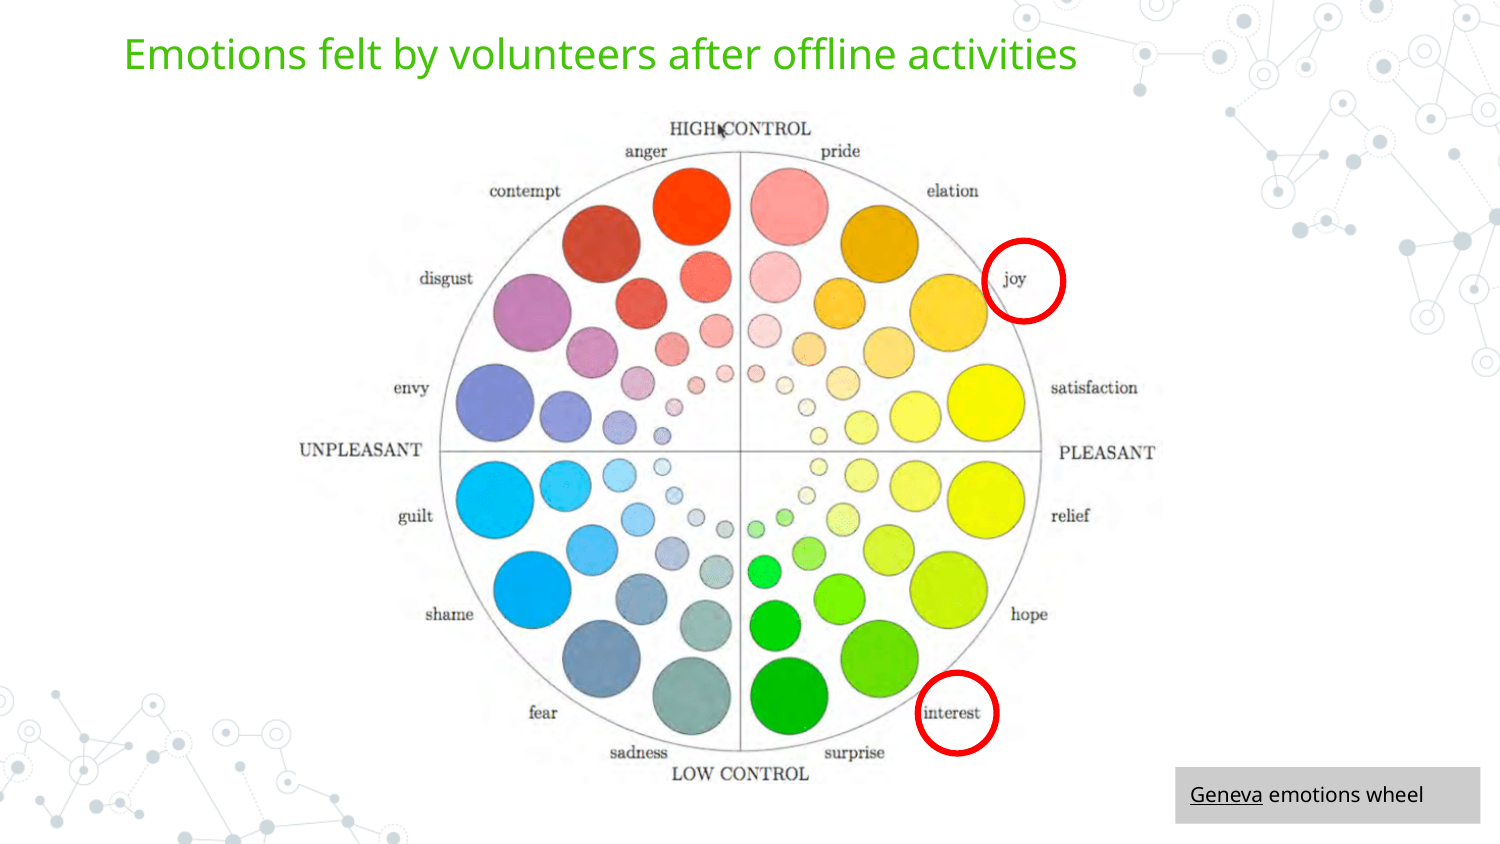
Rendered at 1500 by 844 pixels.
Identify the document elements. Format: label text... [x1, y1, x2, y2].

title Emotions felt by volunteers after offline activities [108, 0, 1351, 94]
text_box Geneva emotions wheel [1175, 767, 1481, 824]
picture [0, 0, 1500, 844]
